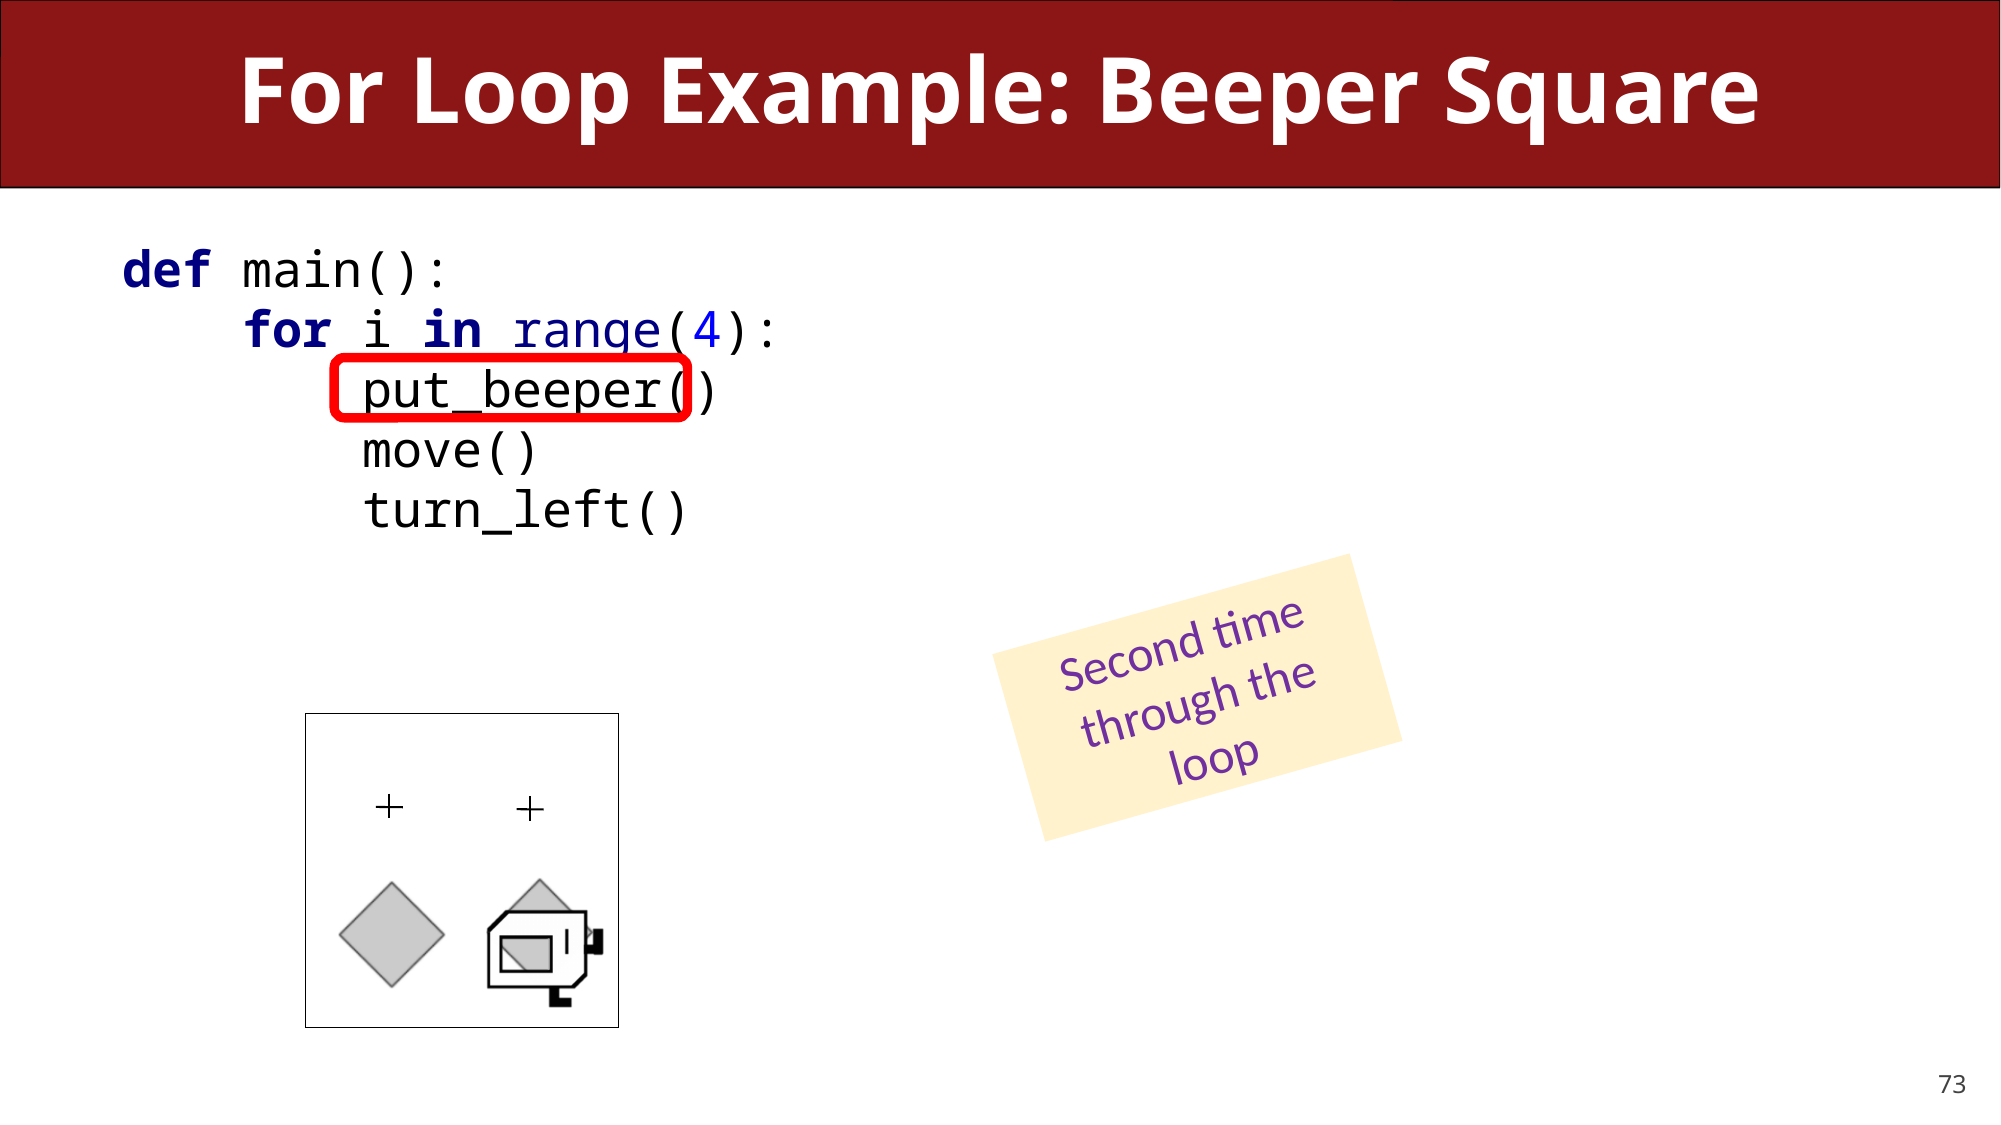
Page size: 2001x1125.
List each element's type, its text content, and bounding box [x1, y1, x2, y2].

picture [478, 874, 613, 1022]
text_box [305, 713, 619, 1028]
text_box Second time through the loop [992, 553, 1403, 842]
text_box [333, 356, 689, 419]
picture [334, 877, 452, 997]
title For Loop Example: Beeper Square [75, 0, 1925, 188]
text_box def main(): for i in range(4): put_beeper() move() turn_left() [107, 230, 1066, 546]
